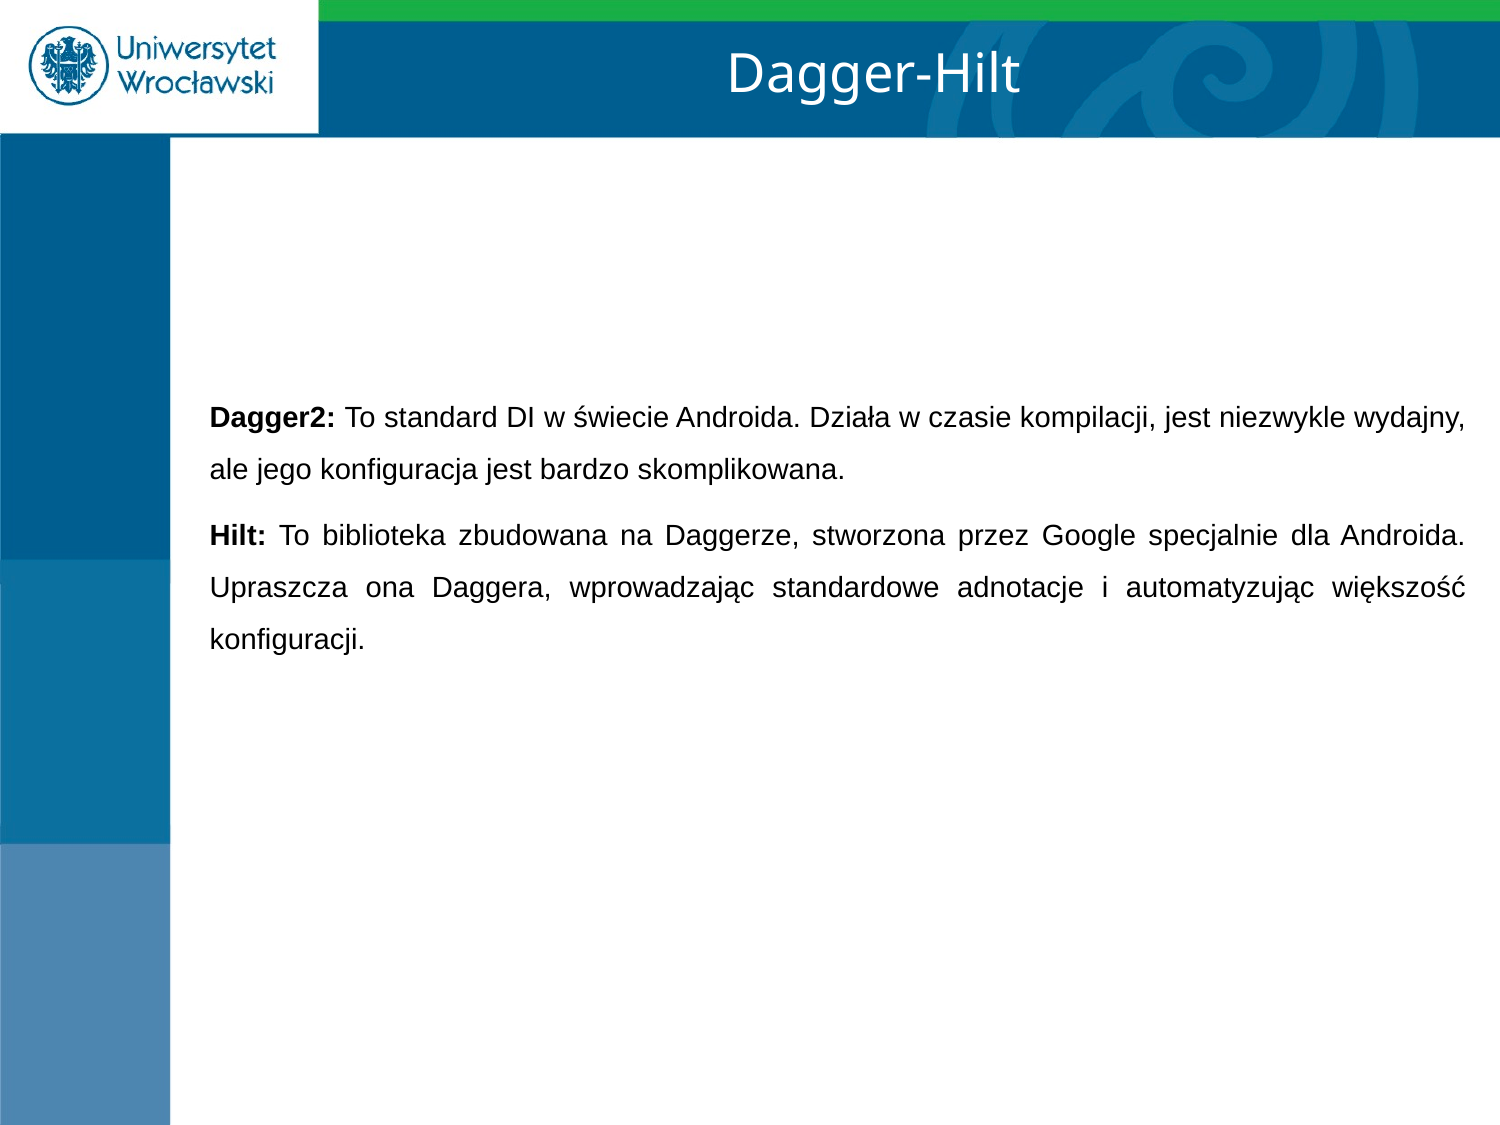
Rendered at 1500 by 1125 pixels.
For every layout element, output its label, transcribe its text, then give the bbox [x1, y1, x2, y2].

picture [160, 140, 166, 545]
picture [0, 135, 1500, 1125]
picture [0, 585, 6, 838]
text_box Dagger2: To standard DI w świecie Androida. Działa w czasie kompilacji, jest niezwykle wydajny, ale jego konfiguracja jest bardzo skomplikowana. Hilt: To biblioteka zbudowana na Daggerze, stworzona przez Google specjalnie dla Androida. Upraszcza ona Daggera, wprowadzając standardowe adnotacje i automatyzując większość konfiguracji. [194, 373, 1483, 663]
text_box Dagger-Hilt [324, 30, 1424, 111]
picture [0, 0, 1500, 134]
